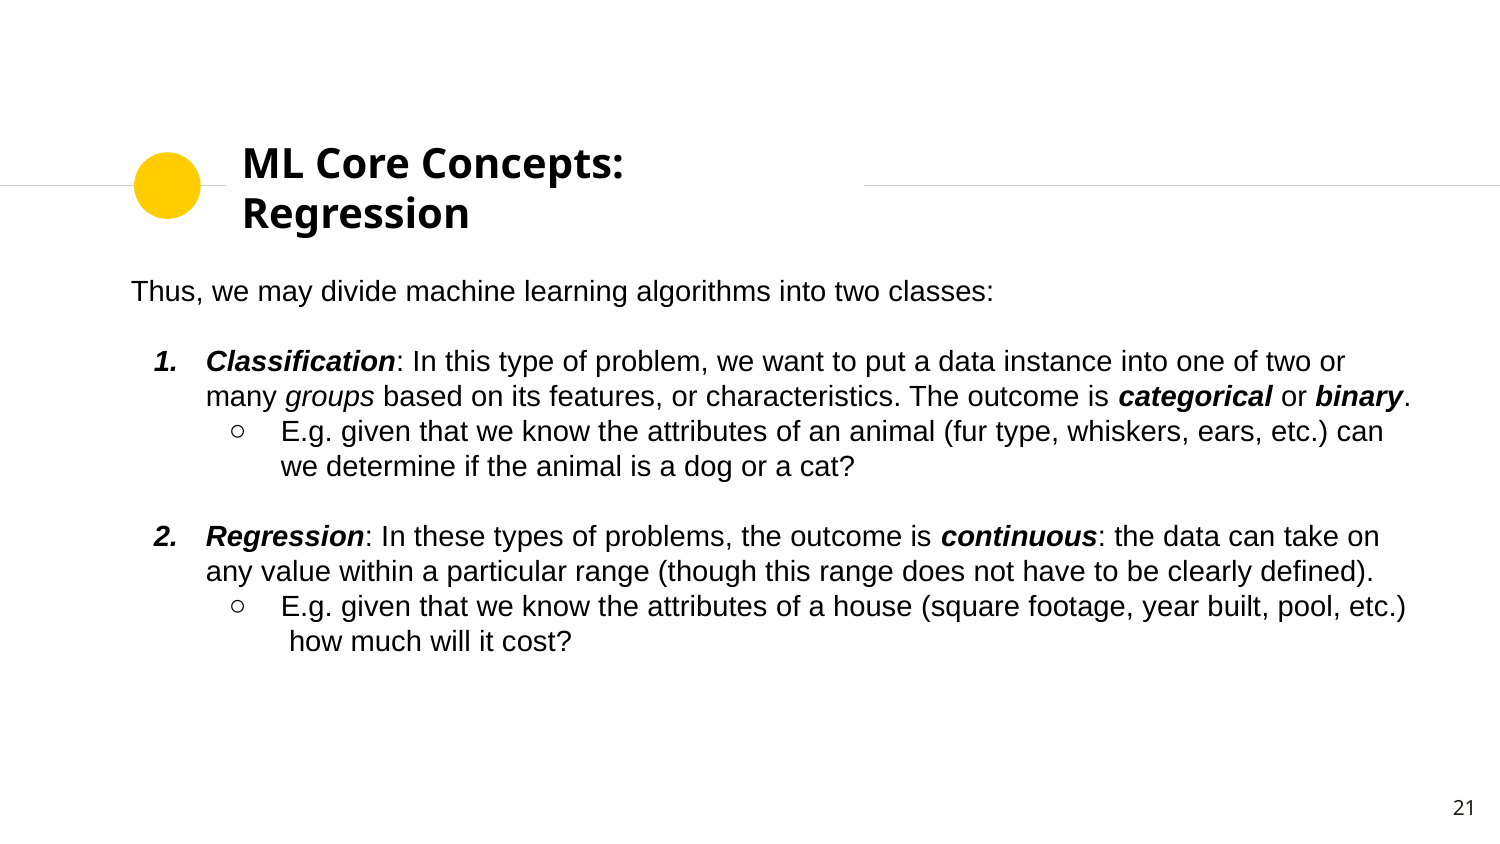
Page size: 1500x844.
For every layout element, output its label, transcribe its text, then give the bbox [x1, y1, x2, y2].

text_box Thus, we may divide machine learning algorithms into two classes: Classification: In this type of problem, we want to put a data instance into one of two or many groups based on its features, or characteristics. The outcome is categorical or binary. E.g. given that we know the attributes of an animal (fur type, whiskers, ears, etc.) can we determine if the animal is a dog or a cat? Regression: In these types of problems, the outcome is continuous: the data can take on any value within a particular range (though this range does not have to be clearly defined). E.g. given that we know the attributes of a house (square footage, year built, pool, etc.) how much will it cost? [115, 222, 1431, 819]
slide_number ‹#› [1401, 779, 1492, 844]
title ML Core Concepts: Regression [226, 151, 863, 222]
